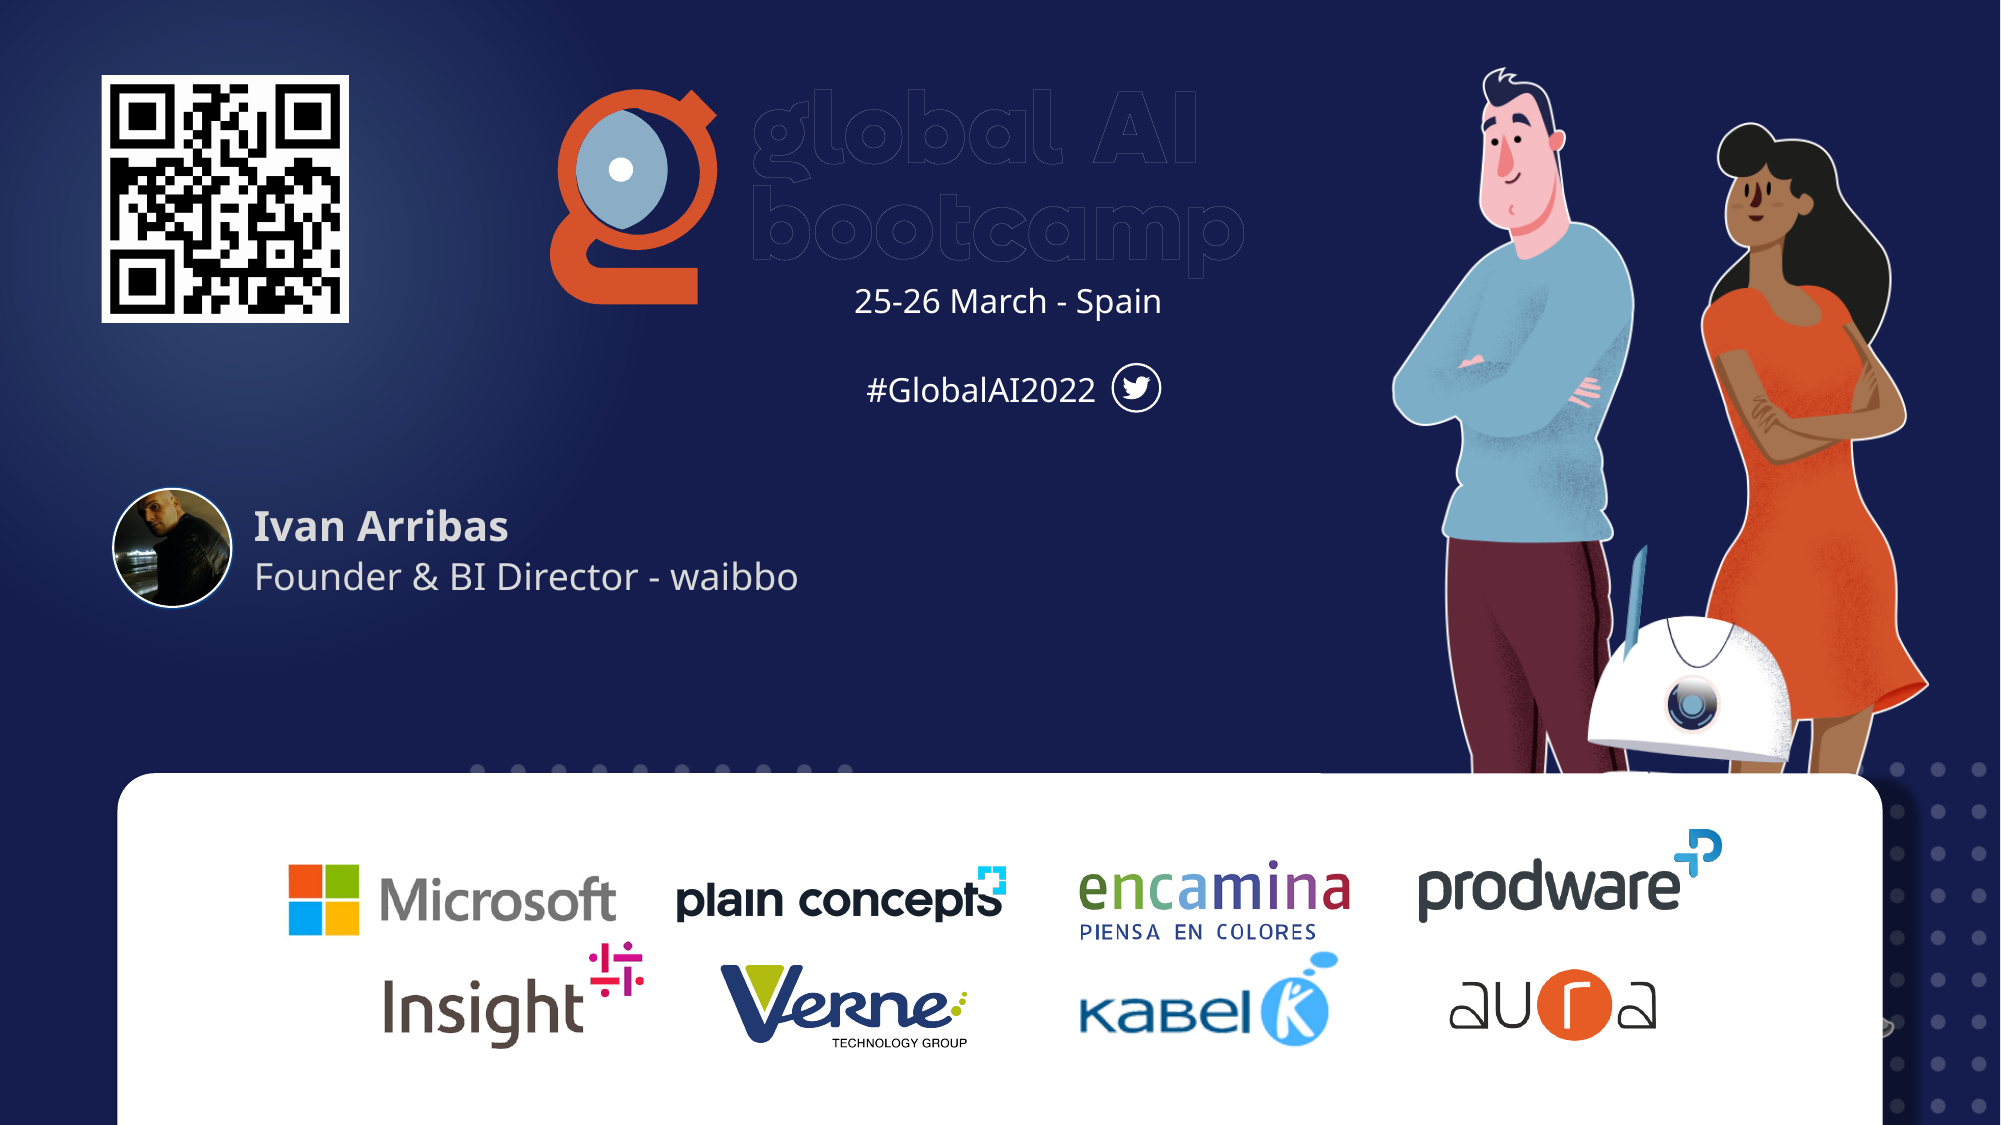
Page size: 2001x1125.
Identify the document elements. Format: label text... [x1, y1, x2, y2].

picture [665, 854, 1018, 1071]
picture [0, 0, 2001, 1125]
picture [1449, 969, 1656, 1041]
list Ivan Arribas [253, 499, 1158, 551]
picture [1419, 829, 1722, 923]
list Founder & BI Director - waibbo [253, 552, 1158, 599]
picture [285, 847, 644, 1049]
picture [1030, 842, 1399, 1048]
